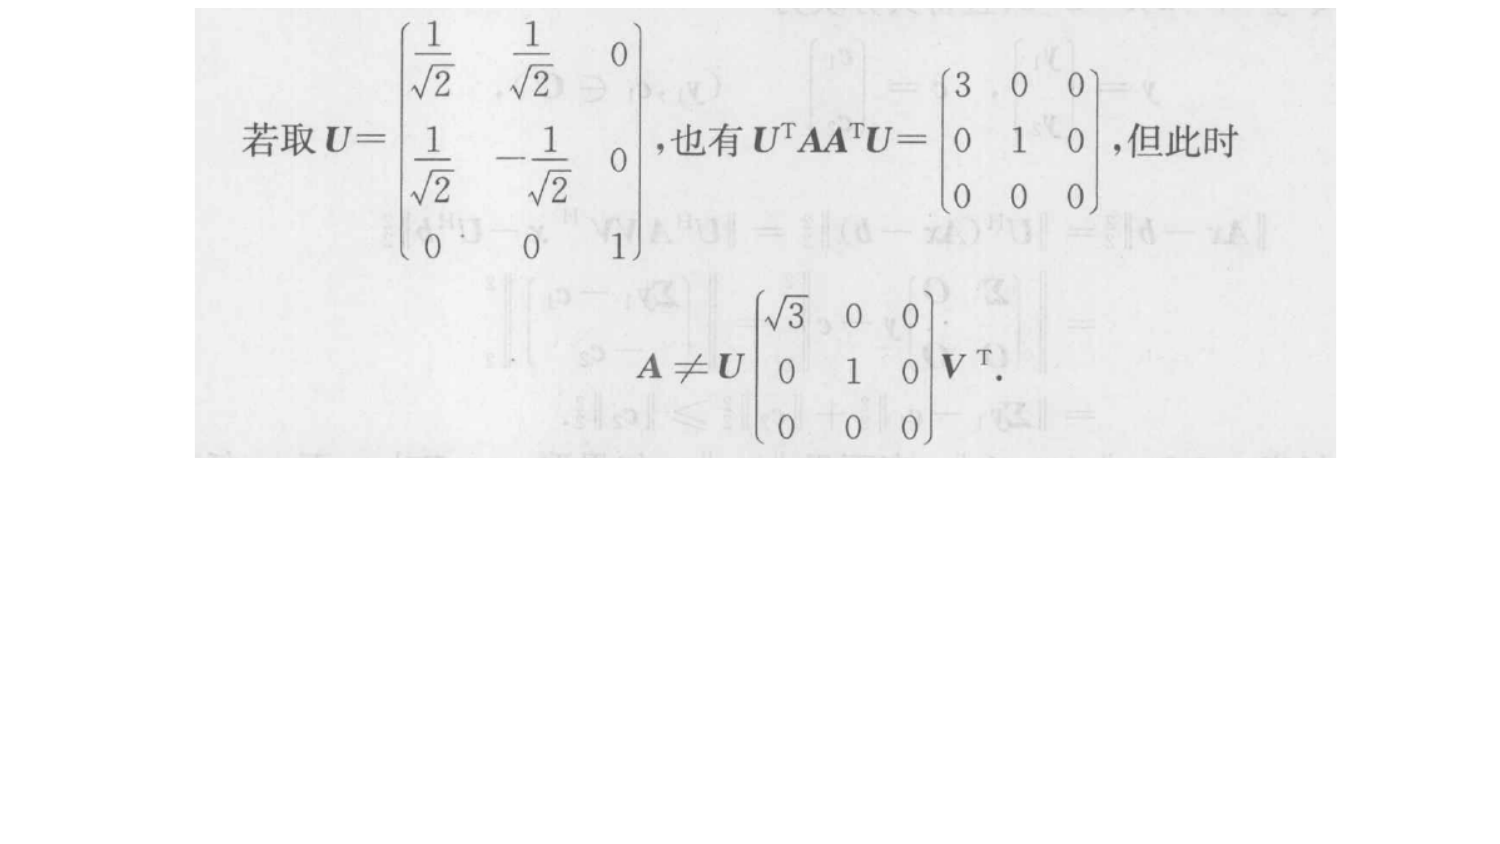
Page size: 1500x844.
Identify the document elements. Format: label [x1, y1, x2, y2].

picture [194, 8, 1337, 458]
